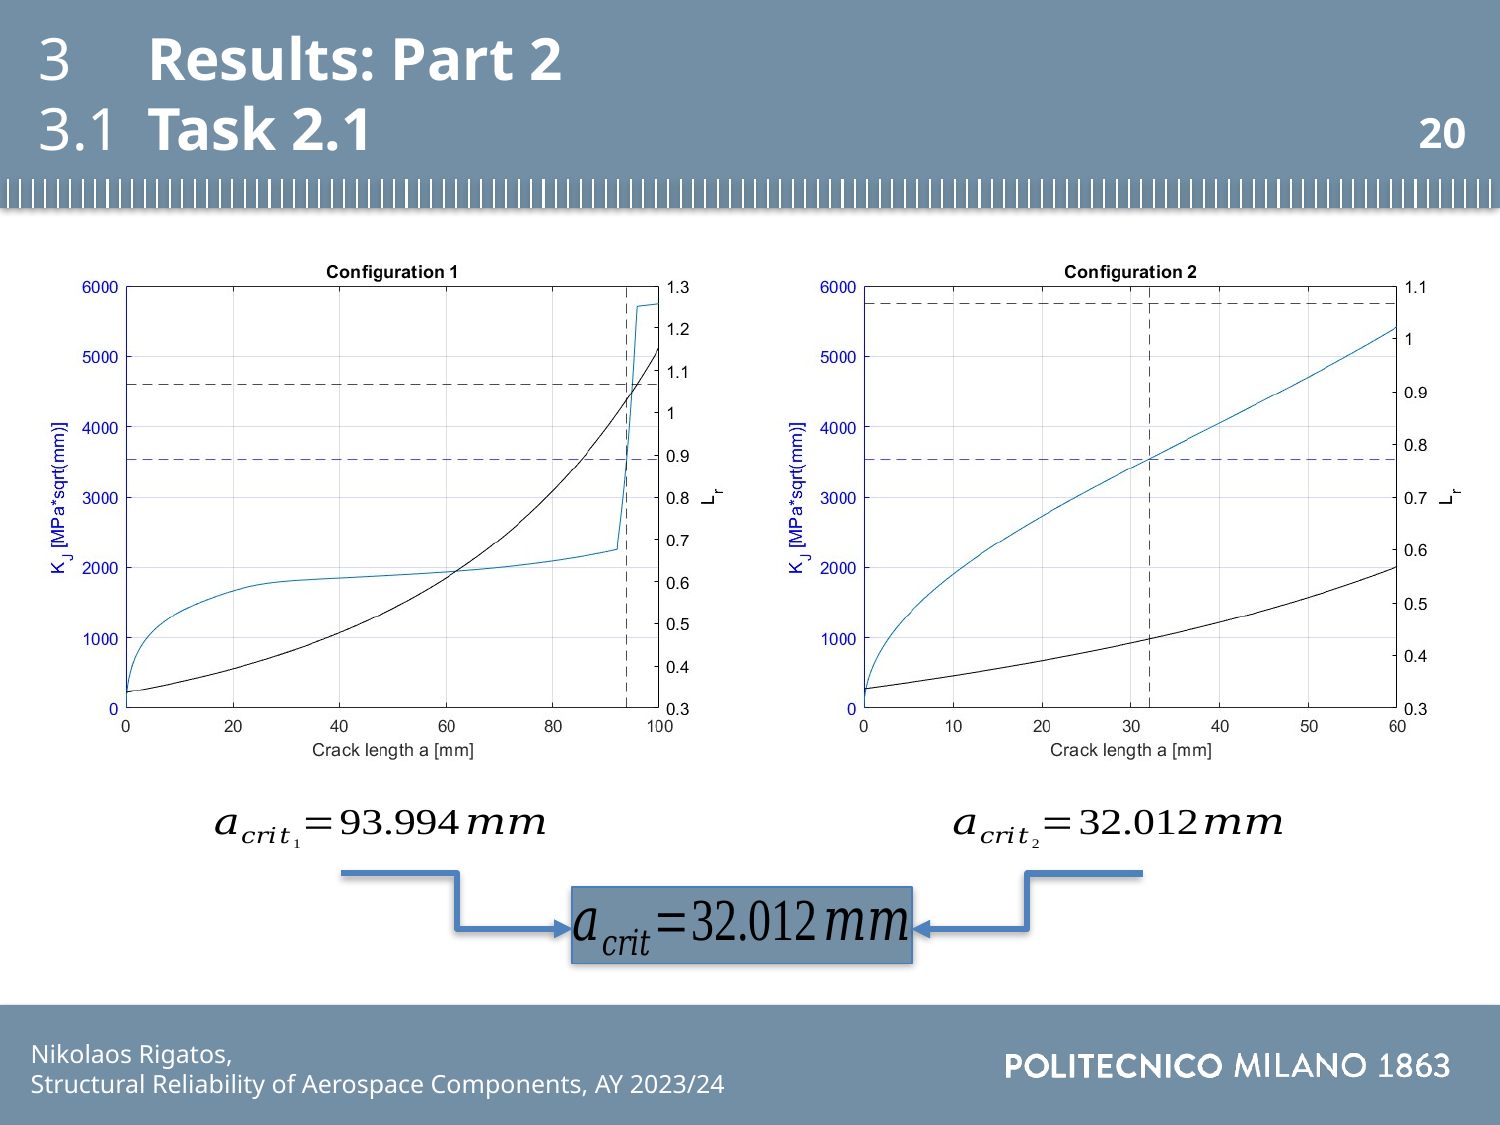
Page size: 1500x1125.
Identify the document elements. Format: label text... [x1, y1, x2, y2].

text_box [911, 873, 1144, 930]
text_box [341, 872, 574, 930]
text_box 20 [1403, 99, 1499, 146]
picture [999, 1041, 1456, 1089]
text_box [38, 21, 1258, 178]
picture [35, 247, 726, 765]
text_box Nikolaos Rigatos, Structural Reliability of Aerospace Components, AY 2023/24 [15, 1025, 838, 1112]
picture [774, 247, 1465, 765]
